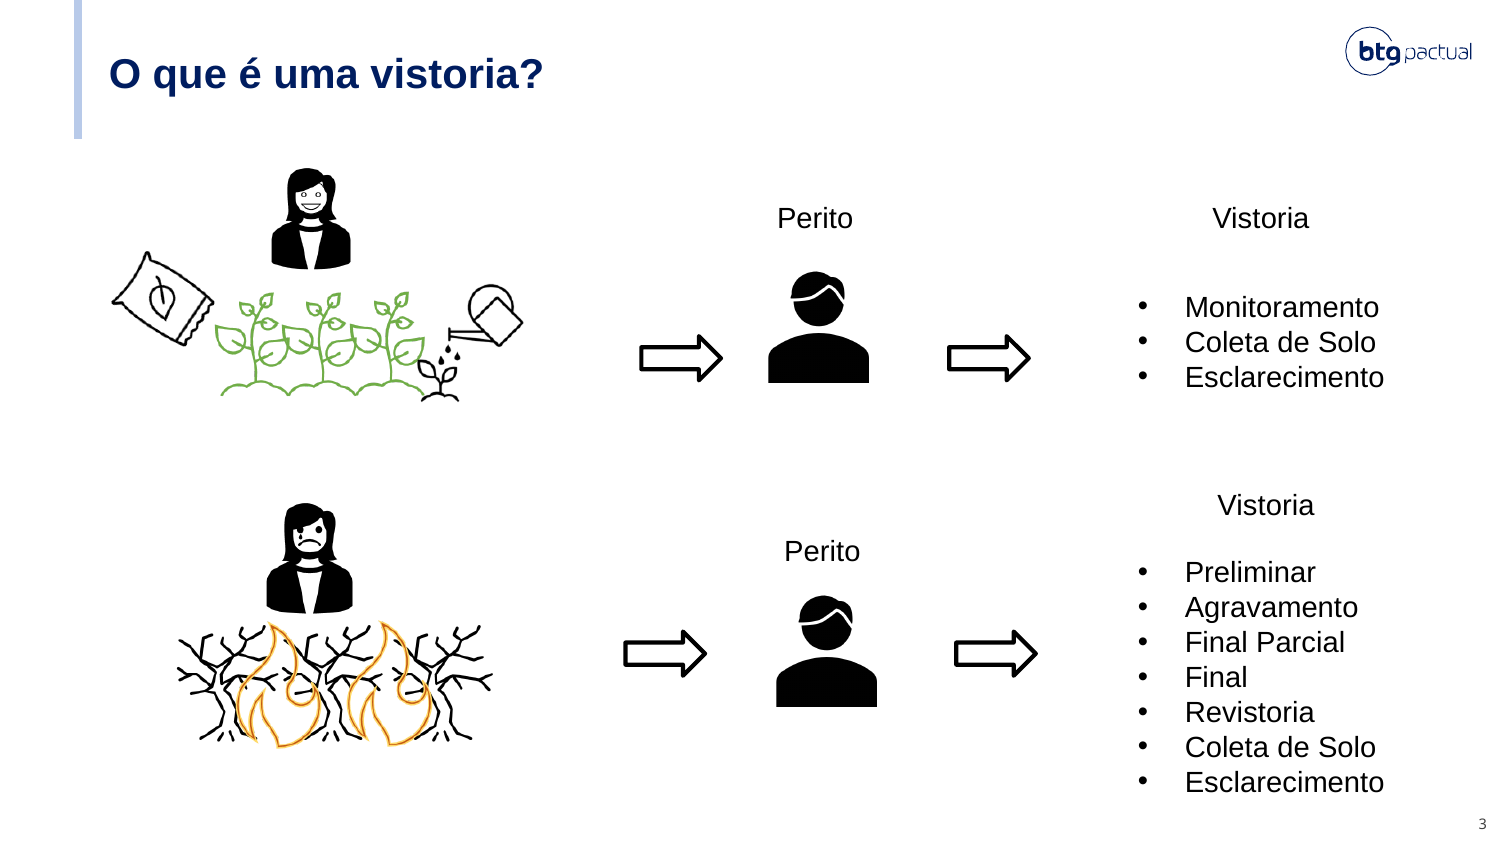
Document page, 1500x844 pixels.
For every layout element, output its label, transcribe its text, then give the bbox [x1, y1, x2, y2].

text_box Monitoramento Coleta de Solo Esclarecimento [1122, 280, 1426, 401]
text_box [623, 629, 708, 678]
text_box Perito [769, 524, 881, 575]
picture [78, 155, 530, 405]
picture [750, 578, 902, 729]
text_box Perito [762, 192, 874, 243]
text_box [954, 629, 1038, 678]
text_box Vistoria [1197, 192, 1334, 243]
text_box [1345, 26, 1401, 76]
text_box [1438, 44, 1457, 60]
text_box [1417, 47, 1427, 60]
title O que é uma vistoria? [106, 44, 640, 145]
text_box [1404, 47, 1416, 64]
picture [743, 254, 895, 406]
text_box Preliminar Agravamento Final Parcial Final Revistoria Coleta de Solo Esclarecimento [1122, 545, 1426, 841]
text_box [74, 145, 1386, 839]
text_box [639, 334, 724, 383]
text_box [1458, 47, 1468, 60]
text_box [947, 334, 1031, 383]
picture [160, 490, 509, 753]
text_box Vistoria [1202, 478, 1339, 529]
text_box 3 [1472, 810, 1494, 835]
